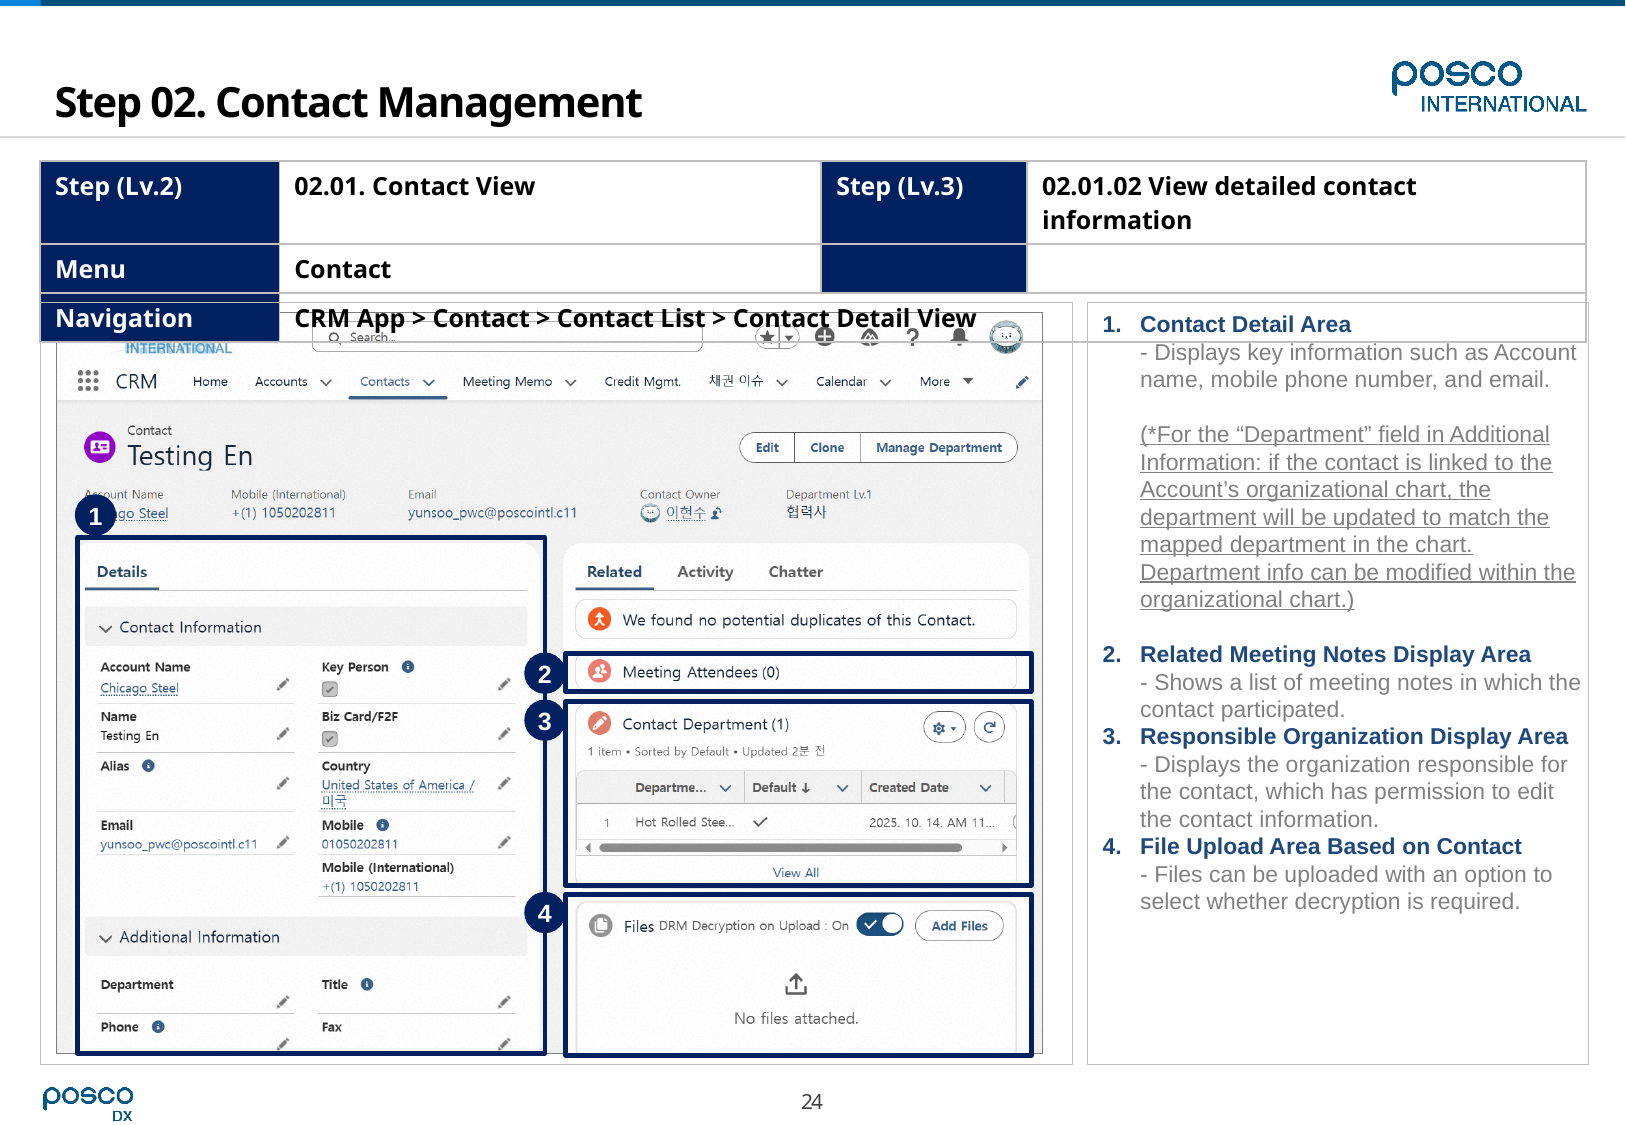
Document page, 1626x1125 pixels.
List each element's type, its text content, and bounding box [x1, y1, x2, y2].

text_box [40, 302, 1073, 1065]
table_header 02.01.02 View detailed contact information [1028, 162, 1585, 243]
table_cell CRM App > Contact > Contact List > Contact Detail View [280, 294, 1585, 341]
picture [43, 1087, 133, 1121]
table_header Step (Lv.2) [41, 162, 279, 243]
table_cell Menu [41, 245, 279, 292]
picture [1391, 59, 1587, 113]
text_box Contact Detail Area - Displays key information such as Account name, mobile phone number, and email. (*For the “Department” field in Additional Information: if the contact is linked to the Account’s organizational chart, the department will be updated to match the mapped department in the chart. Department info can be modified within the organizational chart.) Related Meeting Notes Display Area - Shows a list of meeting notes in which the contact participated. Responsible Organization Display Area - Displays the organization responsible for the contact, which has permission to edit the contact information. File Upload Area Based on Contact - Files can be uploaded with an option to select whether decryption is required. [1087, 302, 1589, 1065]
table_cell Navigation [41, 294, 279, 302]
text_box Step 02. Contact Management [39, 68, 685, 115]
table_cell [822, 245, 1026, 292]
table_cell Contact [280, 245, 820, 292]
table_cell [1028, 245, 1585, 292]
table_header Step (Lv.3) [822, 162, 1026, 243]
picture [56, 312, 1043, 1054]
picture [0, 0, 41, 6]
table_header 02.01. Contact View [280, 162, 820, 243]
